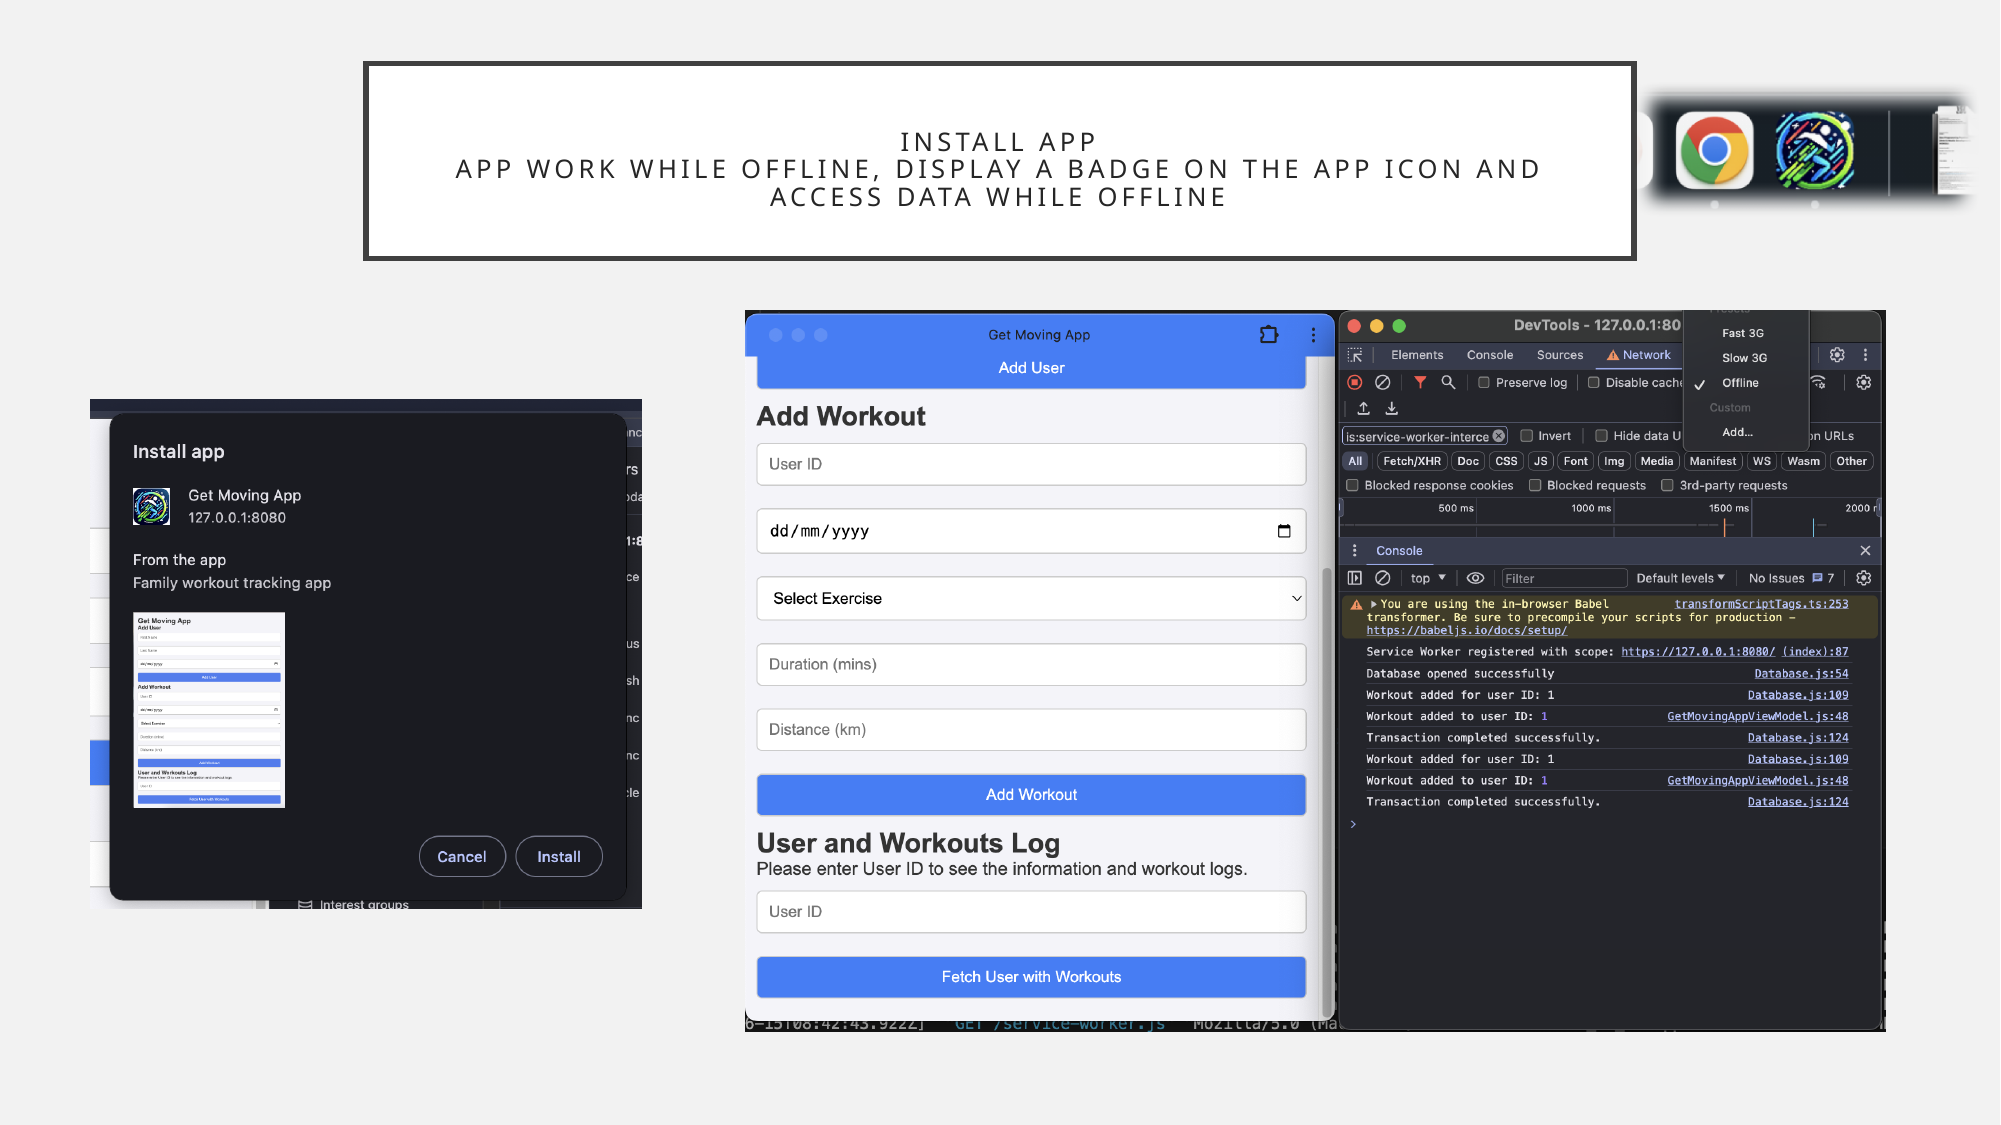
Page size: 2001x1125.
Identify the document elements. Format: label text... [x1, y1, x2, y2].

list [90, 399, 642, 909]
picture [1633, 81, 1980, 217]
picture [745, 310, 1886, 1032]
title install App App Work while offline, Display a badge on the app icon and access data while offline [363, 61, 1637, 261]
